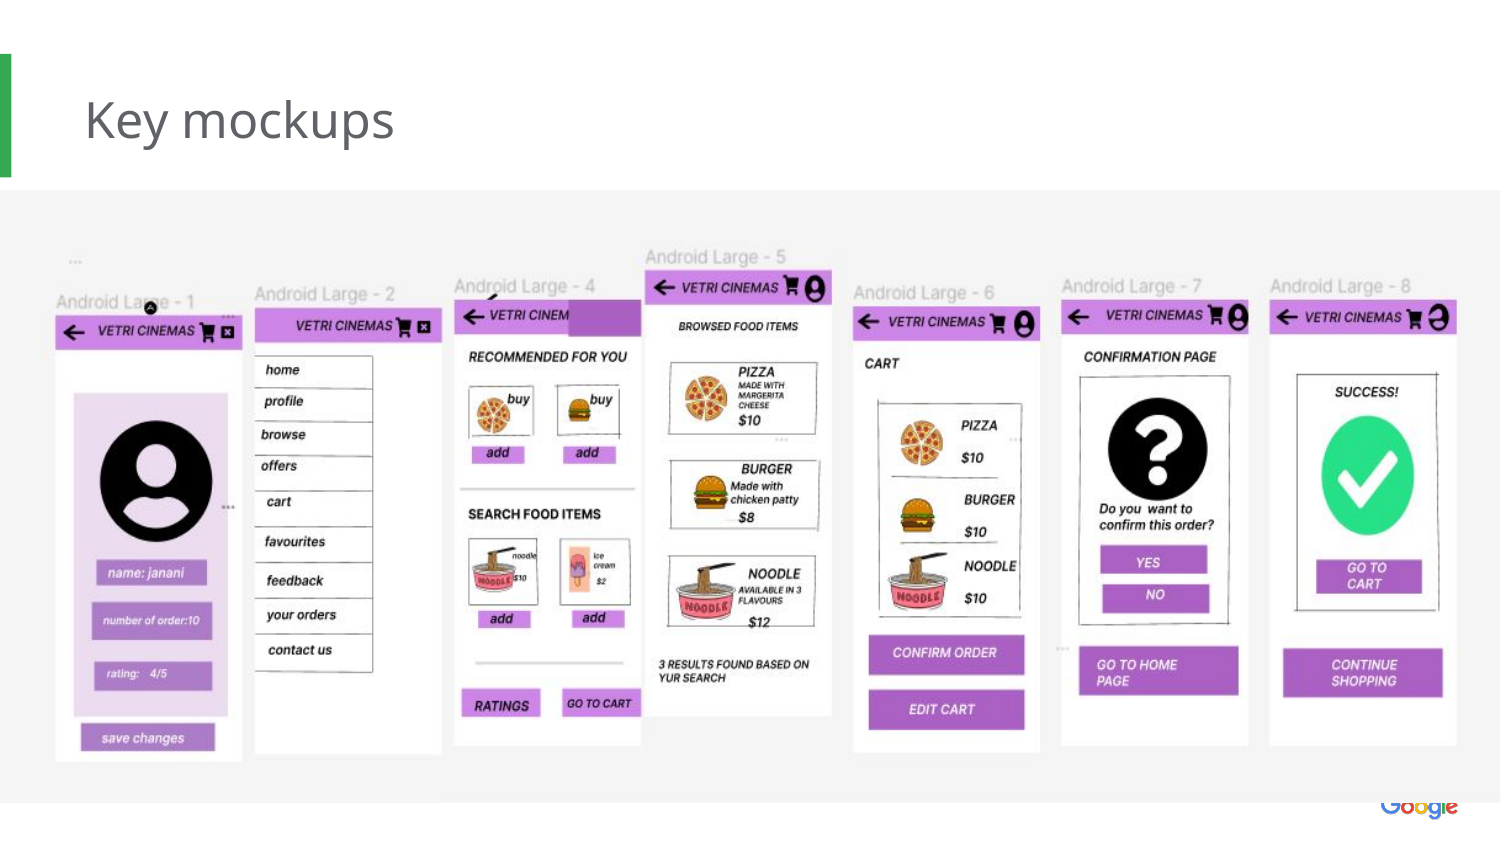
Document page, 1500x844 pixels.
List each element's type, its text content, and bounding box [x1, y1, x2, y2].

text_box Key mockups [84, 73, 1234, 164]
picture [0, 190, 1500, 820]
